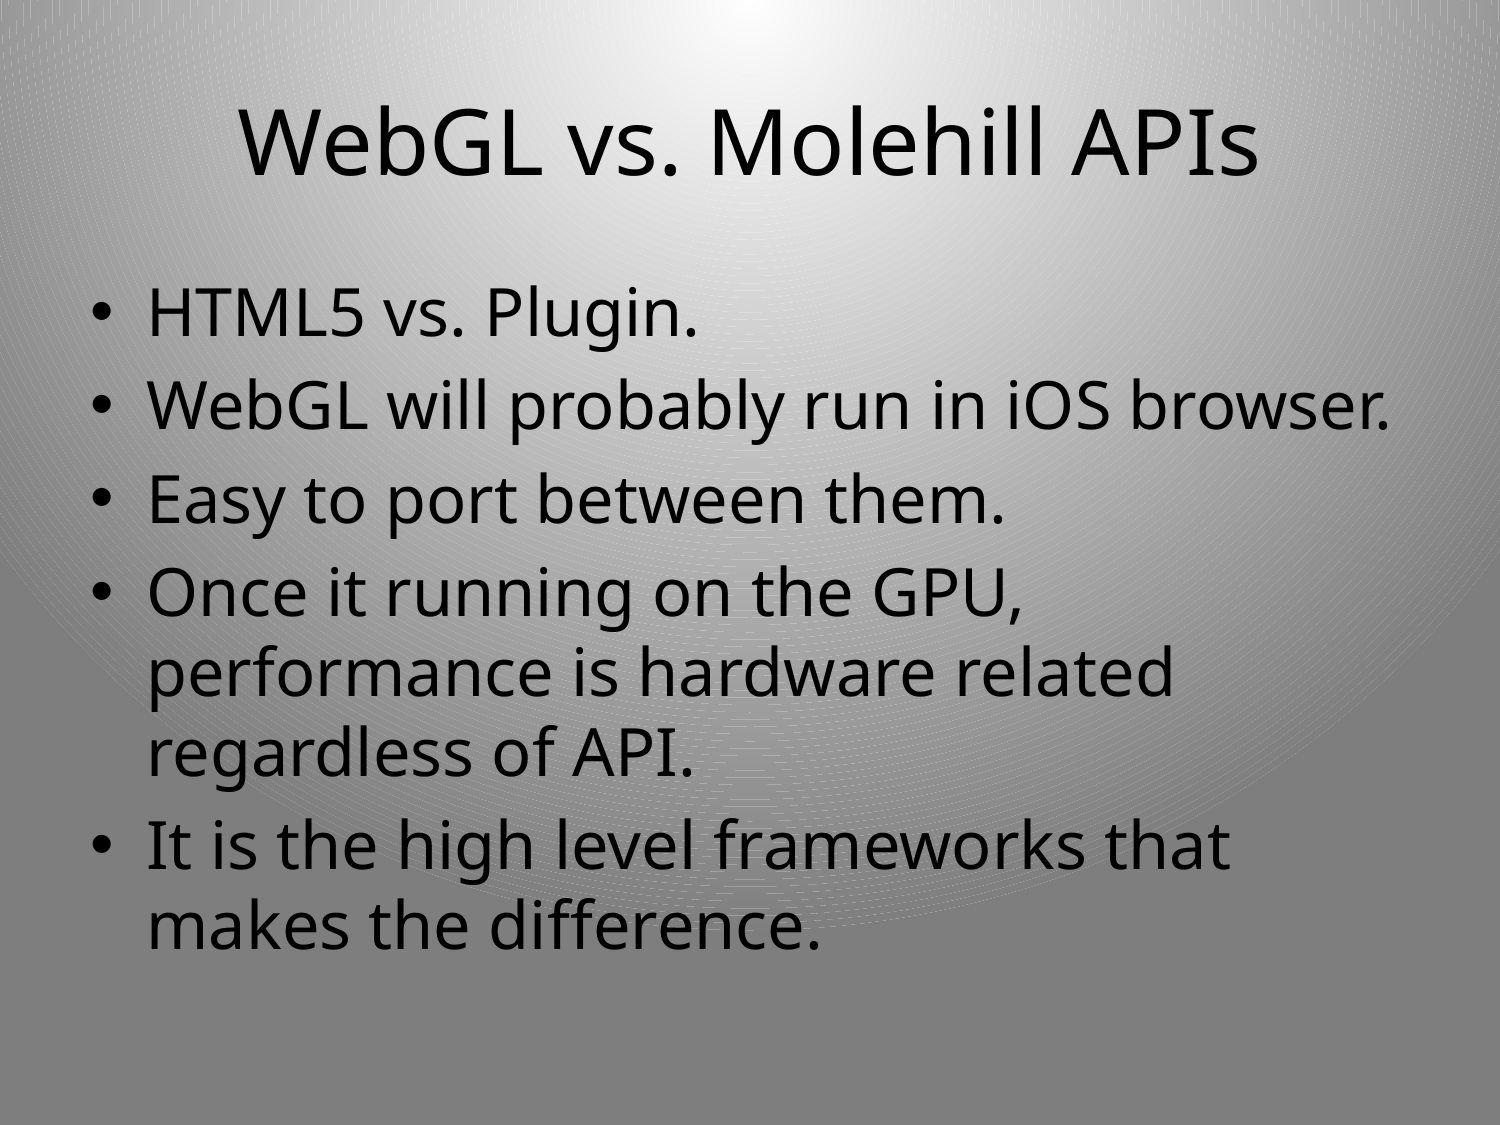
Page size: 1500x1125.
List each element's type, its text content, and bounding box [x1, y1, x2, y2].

title WebGL vs. Molehill APIs [75, 45, 1425, 233]
list HTML5 vs. Plugin. WebGL will probably run in iOS browser. Easy to port between them. Once it running on the GPU, performance is hardware related regardless of API. It is the high level frameworks that makes the difference. [75, 262, 1425, 1005]
